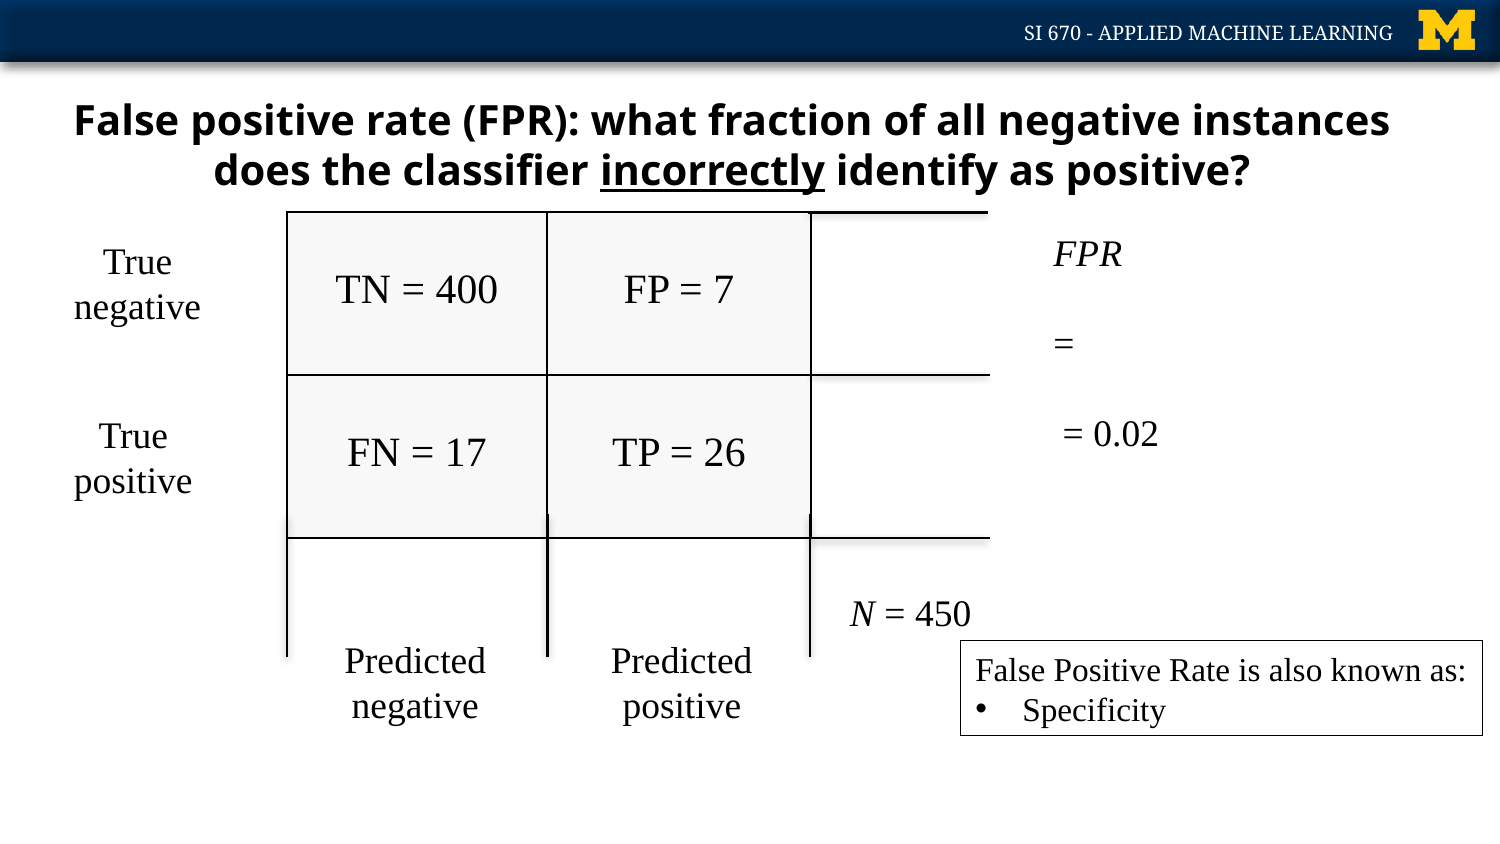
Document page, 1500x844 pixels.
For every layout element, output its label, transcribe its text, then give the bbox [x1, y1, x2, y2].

text_box Predicted negative [329, 628, 502, 734]
text_box True positive [59, 403, 208, 509]
text_box True negative [58, 229, 217, 335]
table_header TN = 400 [288, 213, 546, 374]
text_box N = 450 [835, 581, 987, 642]
text_box Predicted positive [596, 628, 768, 734]
table_header FP = 7 [548, 213, 810, 374]
text_box False Positive Rate is also known as: Specificity [960, 640, 1483, 736]
table_cell TP = 26 [548, 376, 810, 537]
picture [0, 0, 1500, 844]
title False positive rate (FPR): what fraction of all negative instances does the classifier incorrectly identify as positive? [40, 86, 1424, 202]
table_cell FN = 17 [288, 376, 546, 537]
